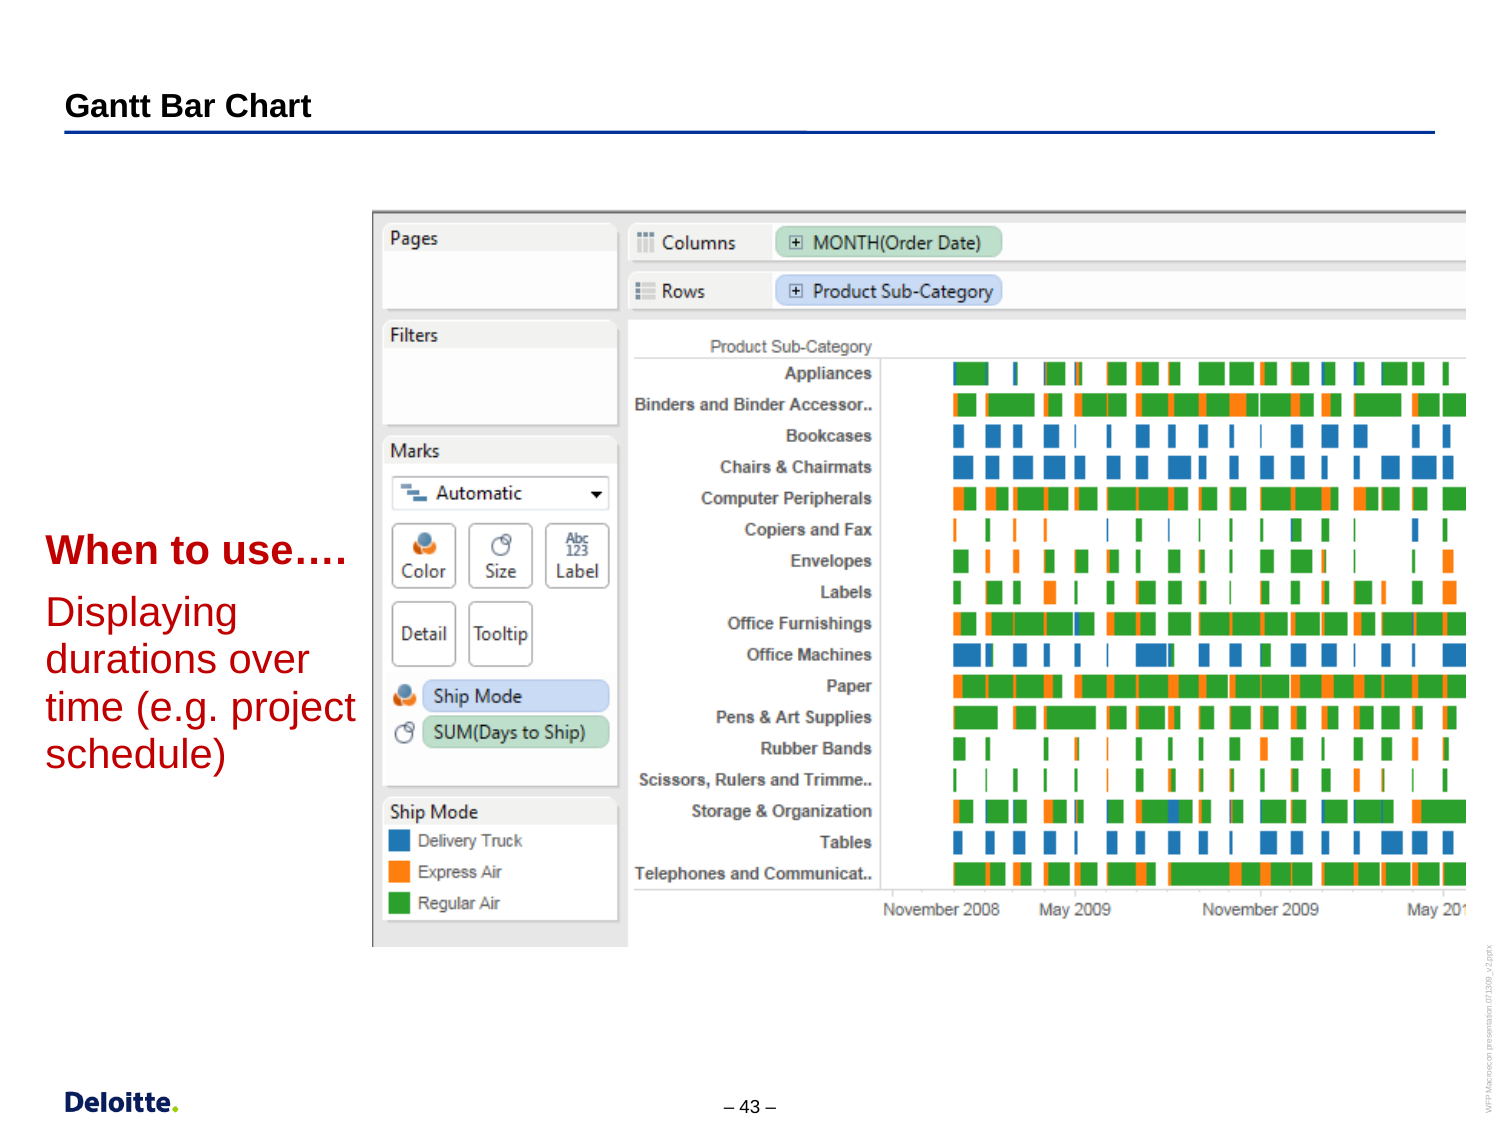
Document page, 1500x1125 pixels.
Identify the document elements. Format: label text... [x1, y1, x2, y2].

list When to use…. Displaying durations over time (e.g. project schedule) [45, 526, 244, 727]
picture [64, 1090, 179, 1113]
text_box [249, 228, 367, 897]
picture [372, 208, 1466, 947]
title Gantt Bar Chart [64, 84, 1434, 125]
